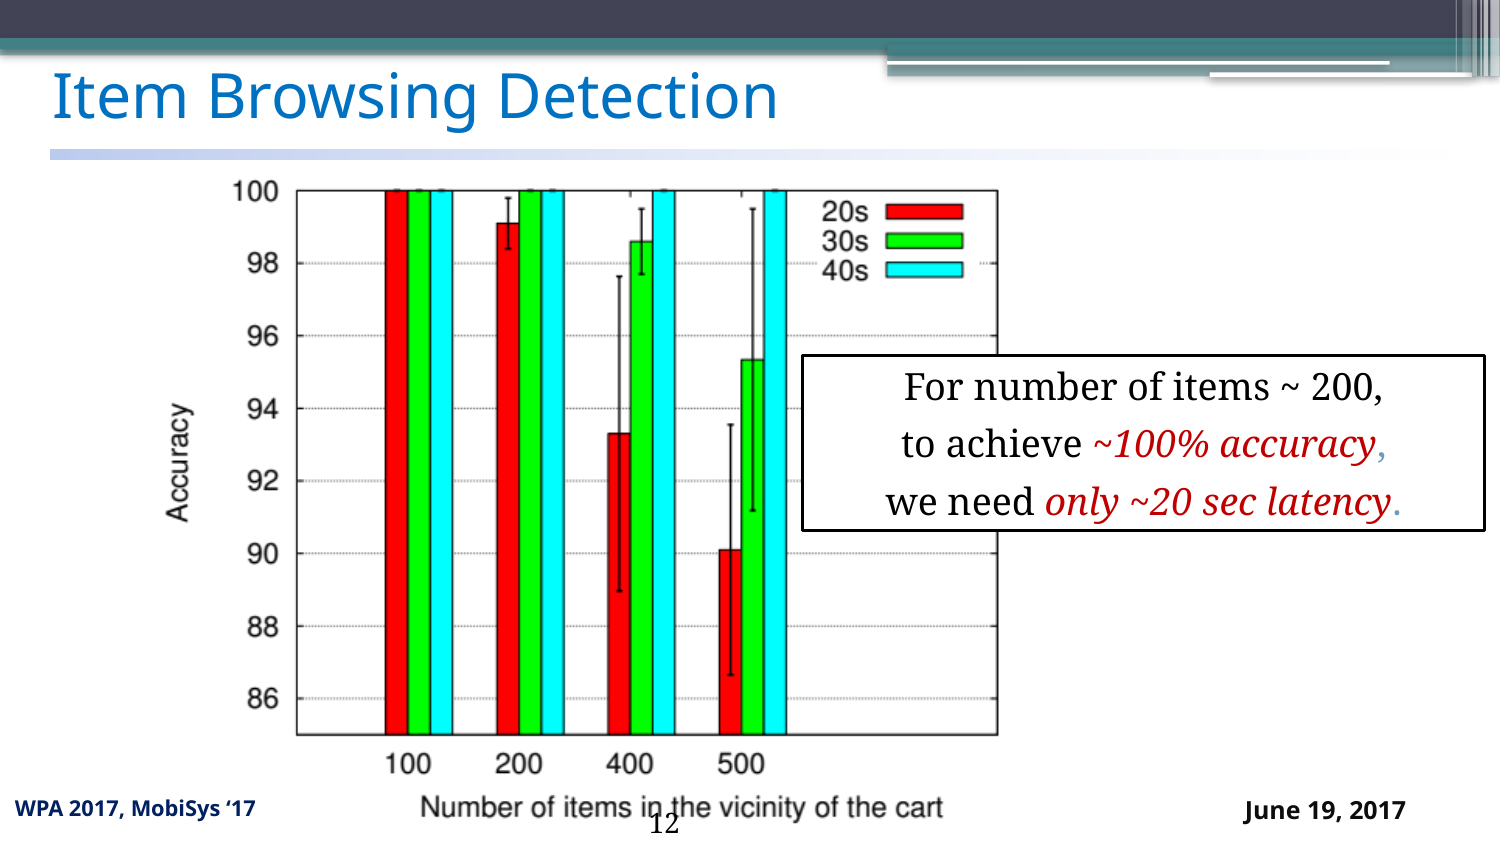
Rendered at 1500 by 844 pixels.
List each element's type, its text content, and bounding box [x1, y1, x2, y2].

title Item Browsing Detection [37, 28, 1388, 160]
picture [155, 156, 1047, 825]
text_box For number of items ~ 200, to achieve ~100% accuracy, we need only ~20 sec latency. [1053, 354, 1486, 532]
